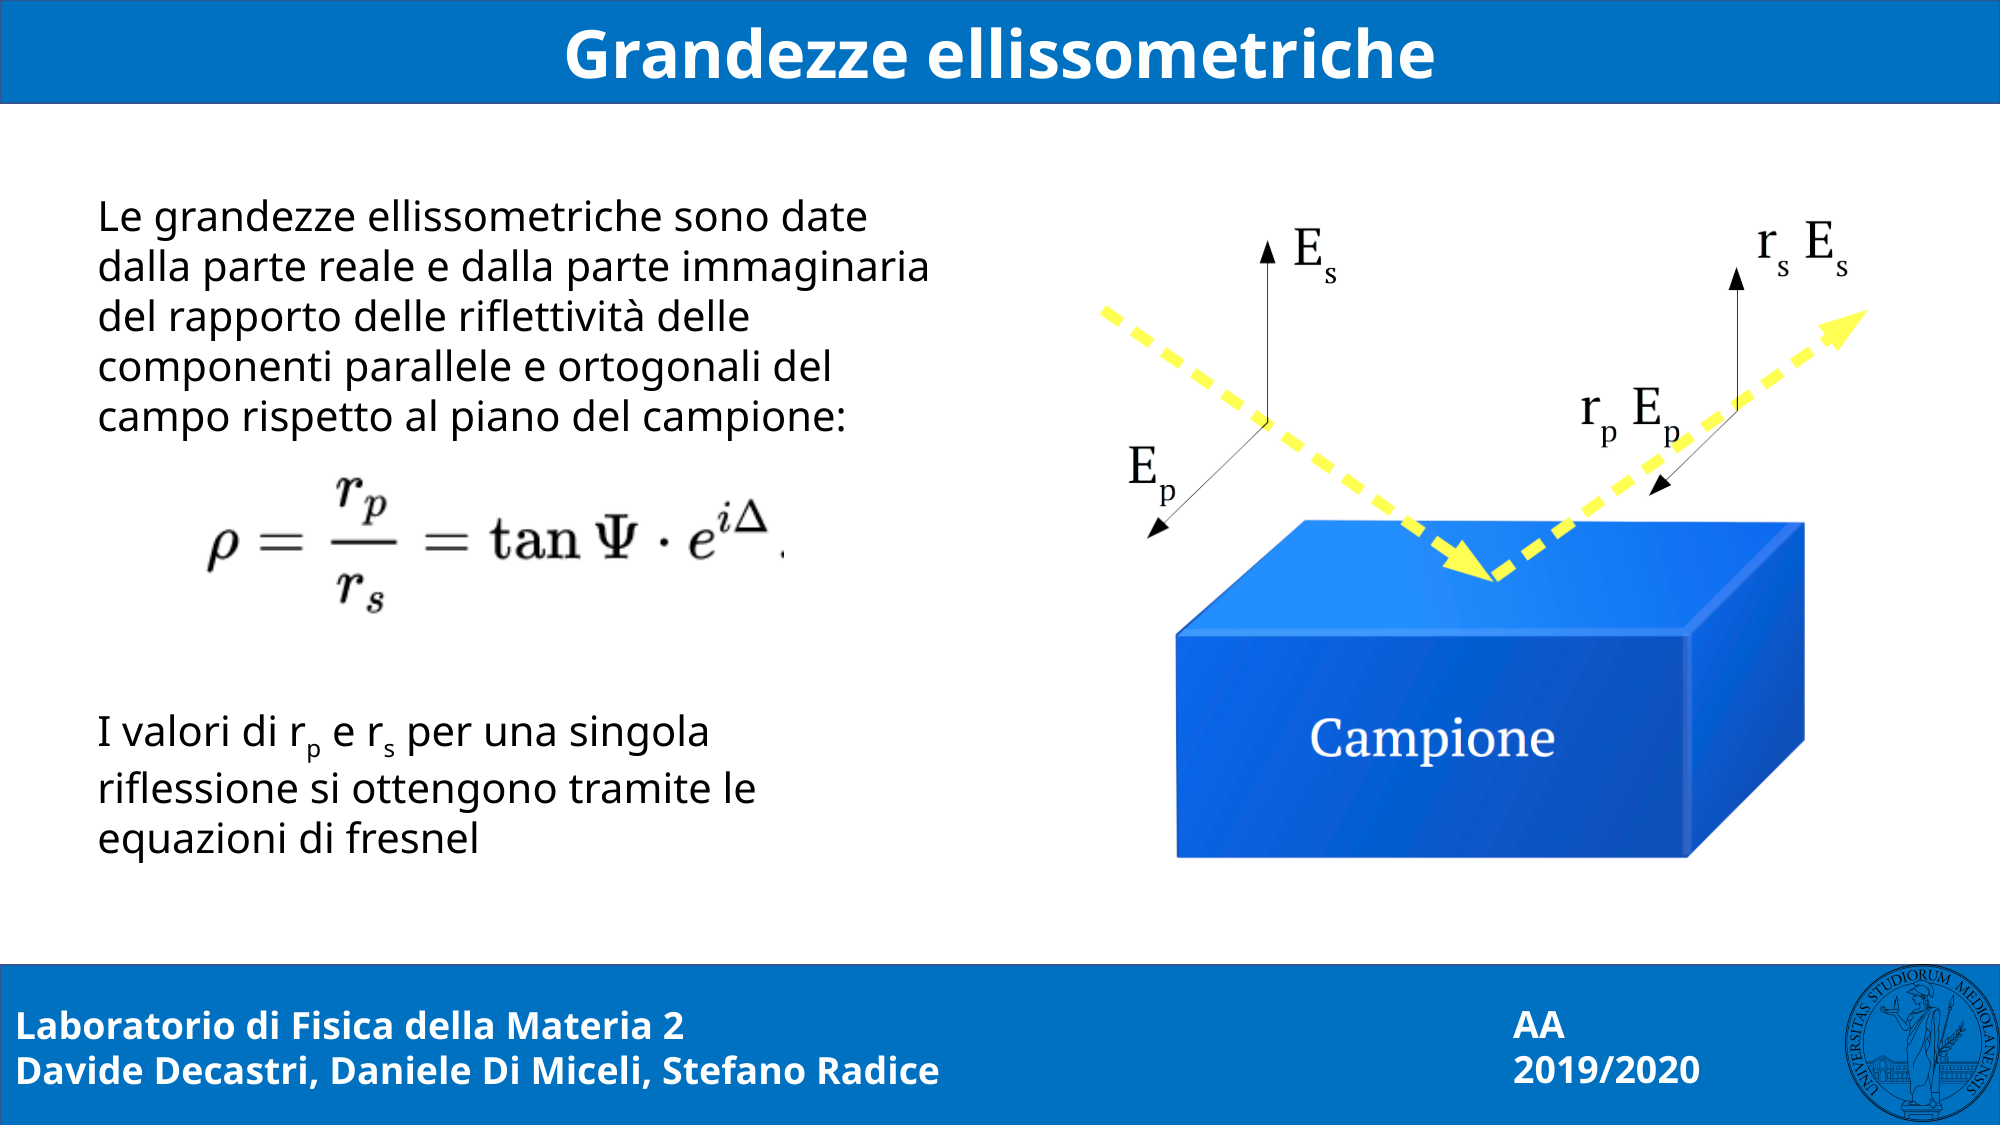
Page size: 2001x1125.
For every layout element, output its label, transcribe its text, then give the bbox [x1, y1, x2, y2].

text_box AA 2019/2020 [1498, 993, 1754, 1099]
picture [1844, 964, 2000, 1122]
picture [158, 467, 784, 628]
text_box Laboratorio di Fisica della Materia 2 Davide Decastri, Daniele Di Miceli, Stefano Radice [0, 964, 2000, 1125]
picture [1047, 189, 1923, 937]
text_box Le grandezze ellissometriche sono date dalla parte reale e dalla parte immaginaria del rapporto delle riflettività delle componenti parallele e ortogonali del campo rispetto al piano del campione: [82, 181, 966, 447]
text_box Grandezze ellissometriche [0, 0, 2000, 104]
text_box I valori di rp e rs per una singola riflessione si ottengono tramite le equazioni di fresnel [82, 697, 931, 870]
